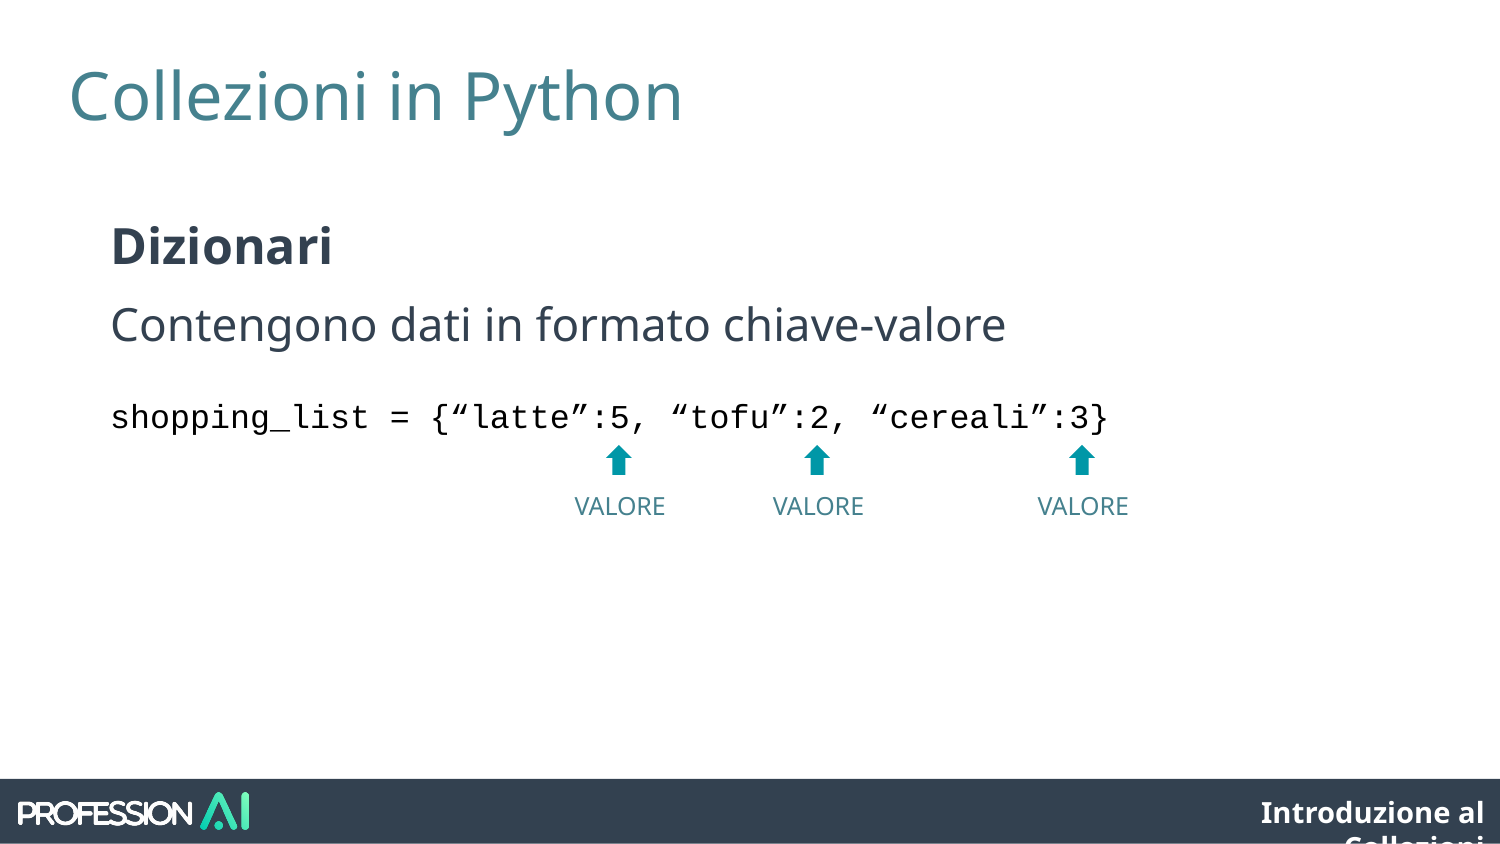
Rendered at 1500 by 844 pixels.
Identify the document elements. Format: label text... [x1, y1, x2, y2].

picture [17, 792, 250, 831]
text_box Contengono dati in formato chiave-valore [95, 272, 1262, 366]
text_box [605, 444, 632, 475]
text_box Introduzione al Collezioni [1099, 778, 1500, 844]
text_box [0, 778, 1099, 844]
text_box shopping_list = {“latte”:5, “tofu”:2, “cereali”:3} [95, 380, 1311, 450]
text_box [804, 444, 831, 475]
text_box VALORE [670, 474, 935, 535]
text_box VALORE [935, 474, 1232, 535]
text_box Dizionari [95, 190, 1262, 272]
text_box [1069, 444, 1096, 475]
text_box Collezioni in Python [53, 38, 920, 149]
text_box VALORE [471, 474, 670, 535]
